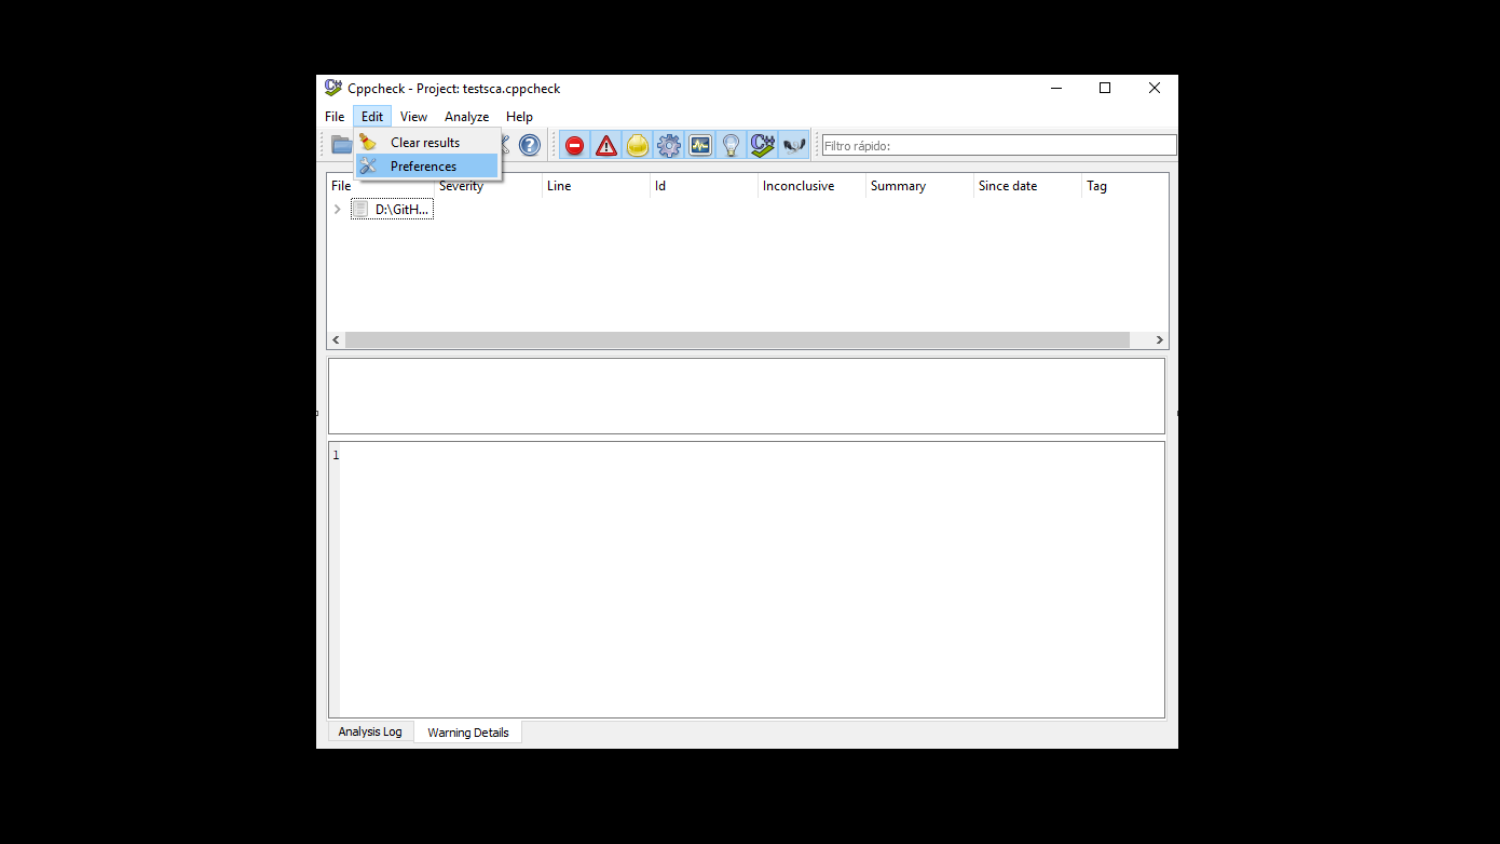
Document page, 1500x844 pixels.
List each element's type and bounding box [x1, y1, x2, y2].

picture [189, 24, 1310, 819]
